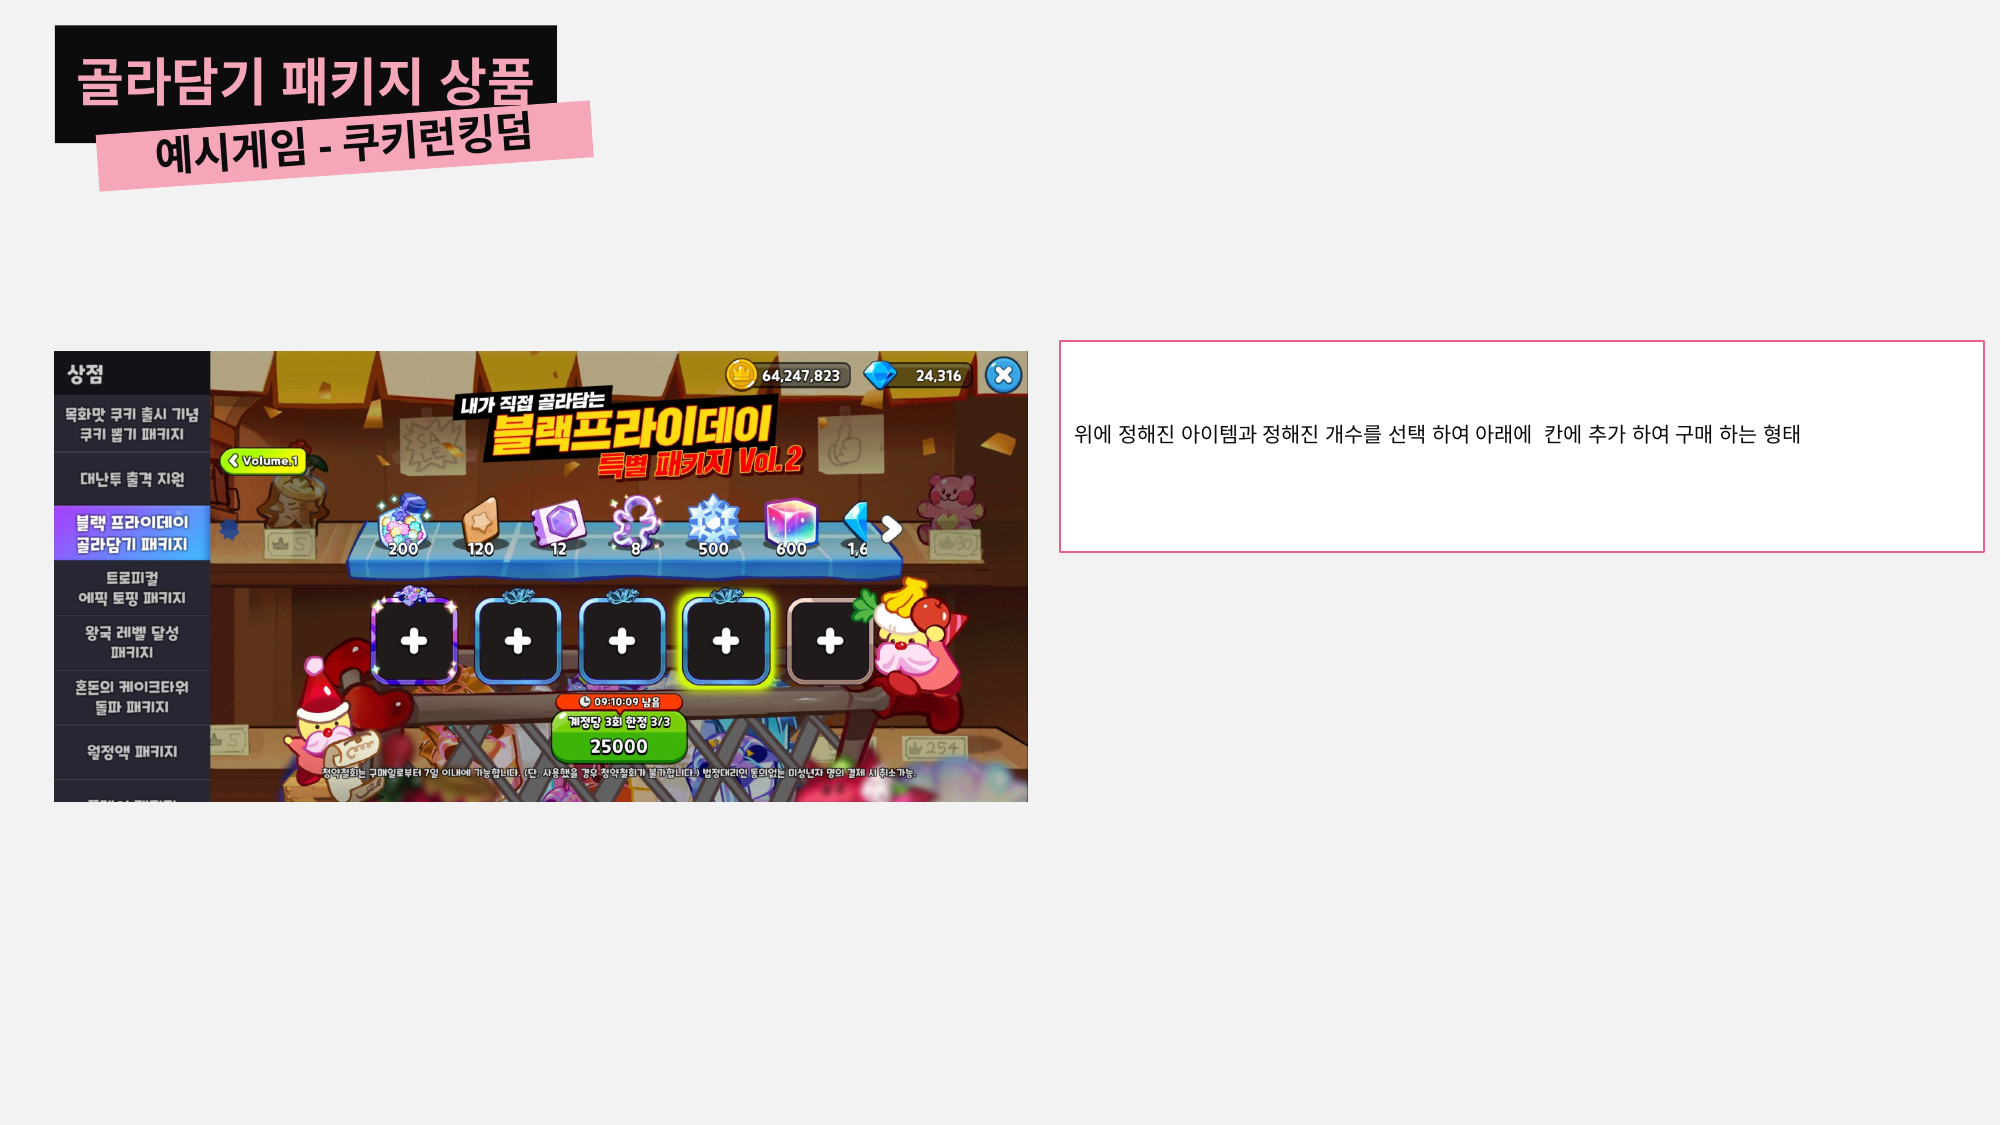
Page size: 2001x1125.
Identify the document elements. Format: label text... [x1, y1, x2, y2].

picture [54, 351, 1028, 802]
text_box 위에 정해진 아이템과 정해진 개수를 선택 하여 아래에 칸에 추가 하여 구매 하는 형태 [1059, 340, 1985, 553]
list 예시게임-쿠키런킹덤 [95, 100, 594, 192]
title 골라담기 패키지 상품 [54, 25, 557, 144]
